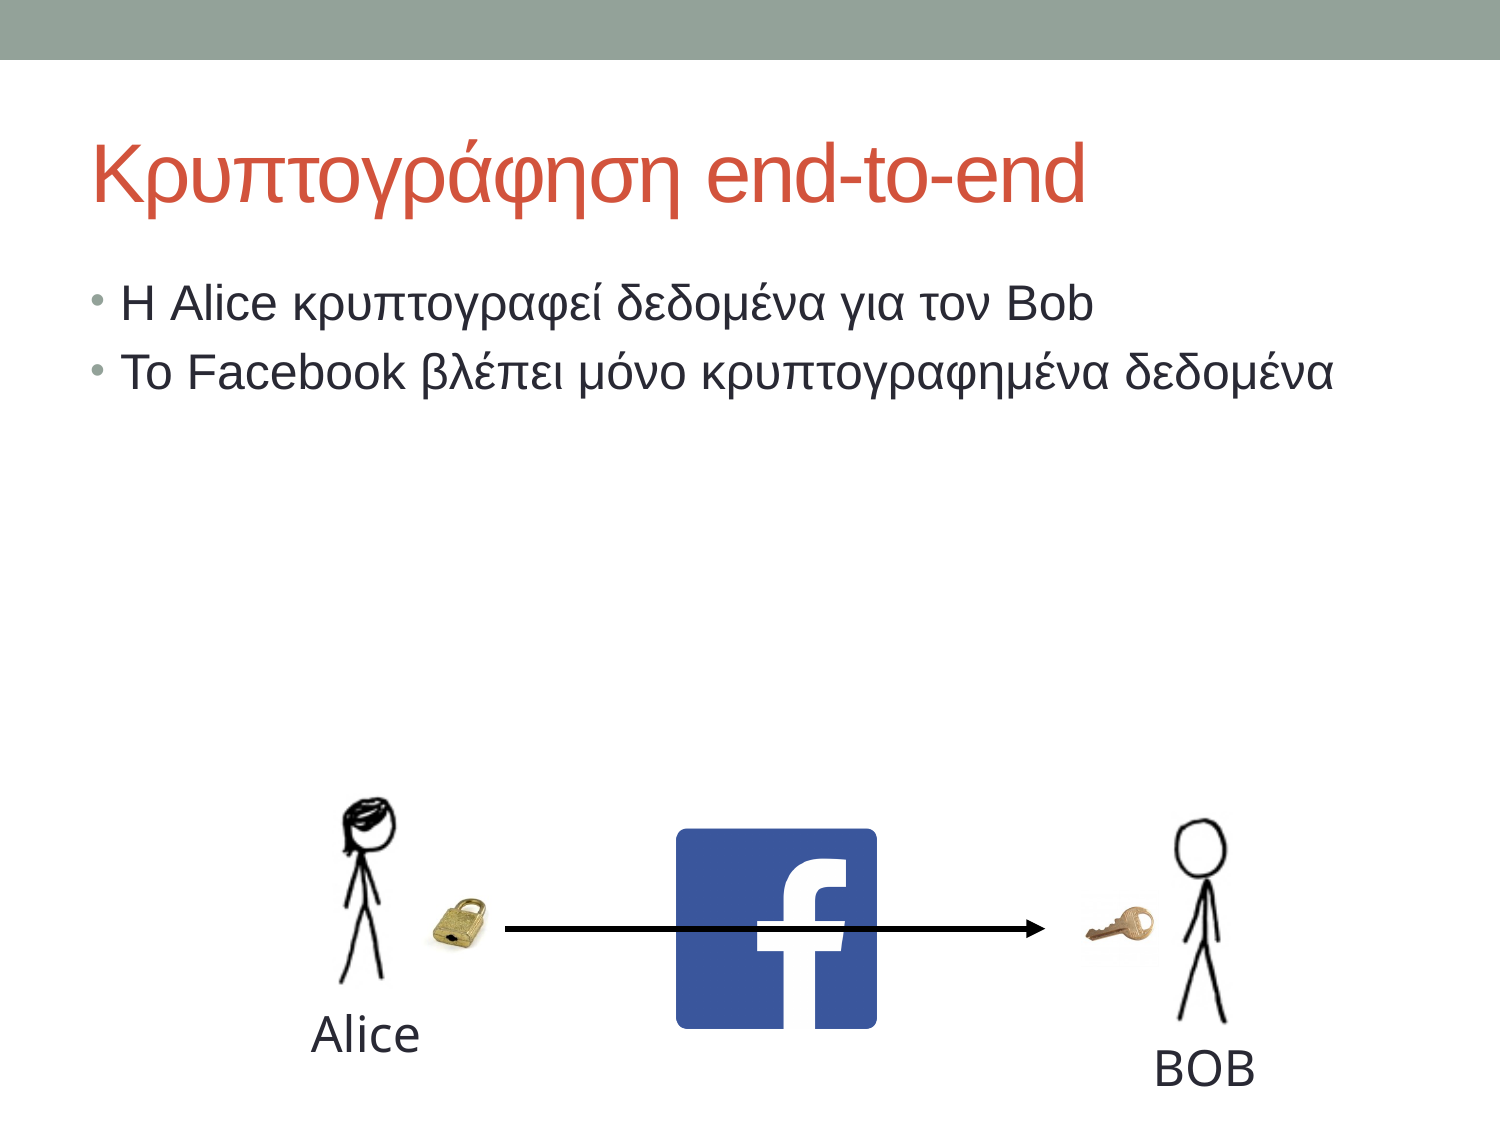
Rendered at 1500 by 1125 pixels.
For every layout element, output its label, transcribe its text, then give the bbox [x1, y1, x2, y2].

picture [676, 929, 877, 1036]
picture [1170, 811, 1239, 1030]
list Η Alice κρυπτογραφεί δεδομένα για τον Bob Το Facebook βλέπει μόνο κρυπτογραφημένα δεδομένα [75, 262, 1425, 1063]
picture [408, 886, 505, 960]
picture [676, 821, 877, 928]
text_box Alice [291, 995, 441, 1070]
picture [331, 777, 400, 996]
picture [1081, 889, 1159, 968]
title Κρυπτογράφηση end-to-end [75, 87, 1425, 250]
text_box BOB [1129, 1028, 1280, 1104]
